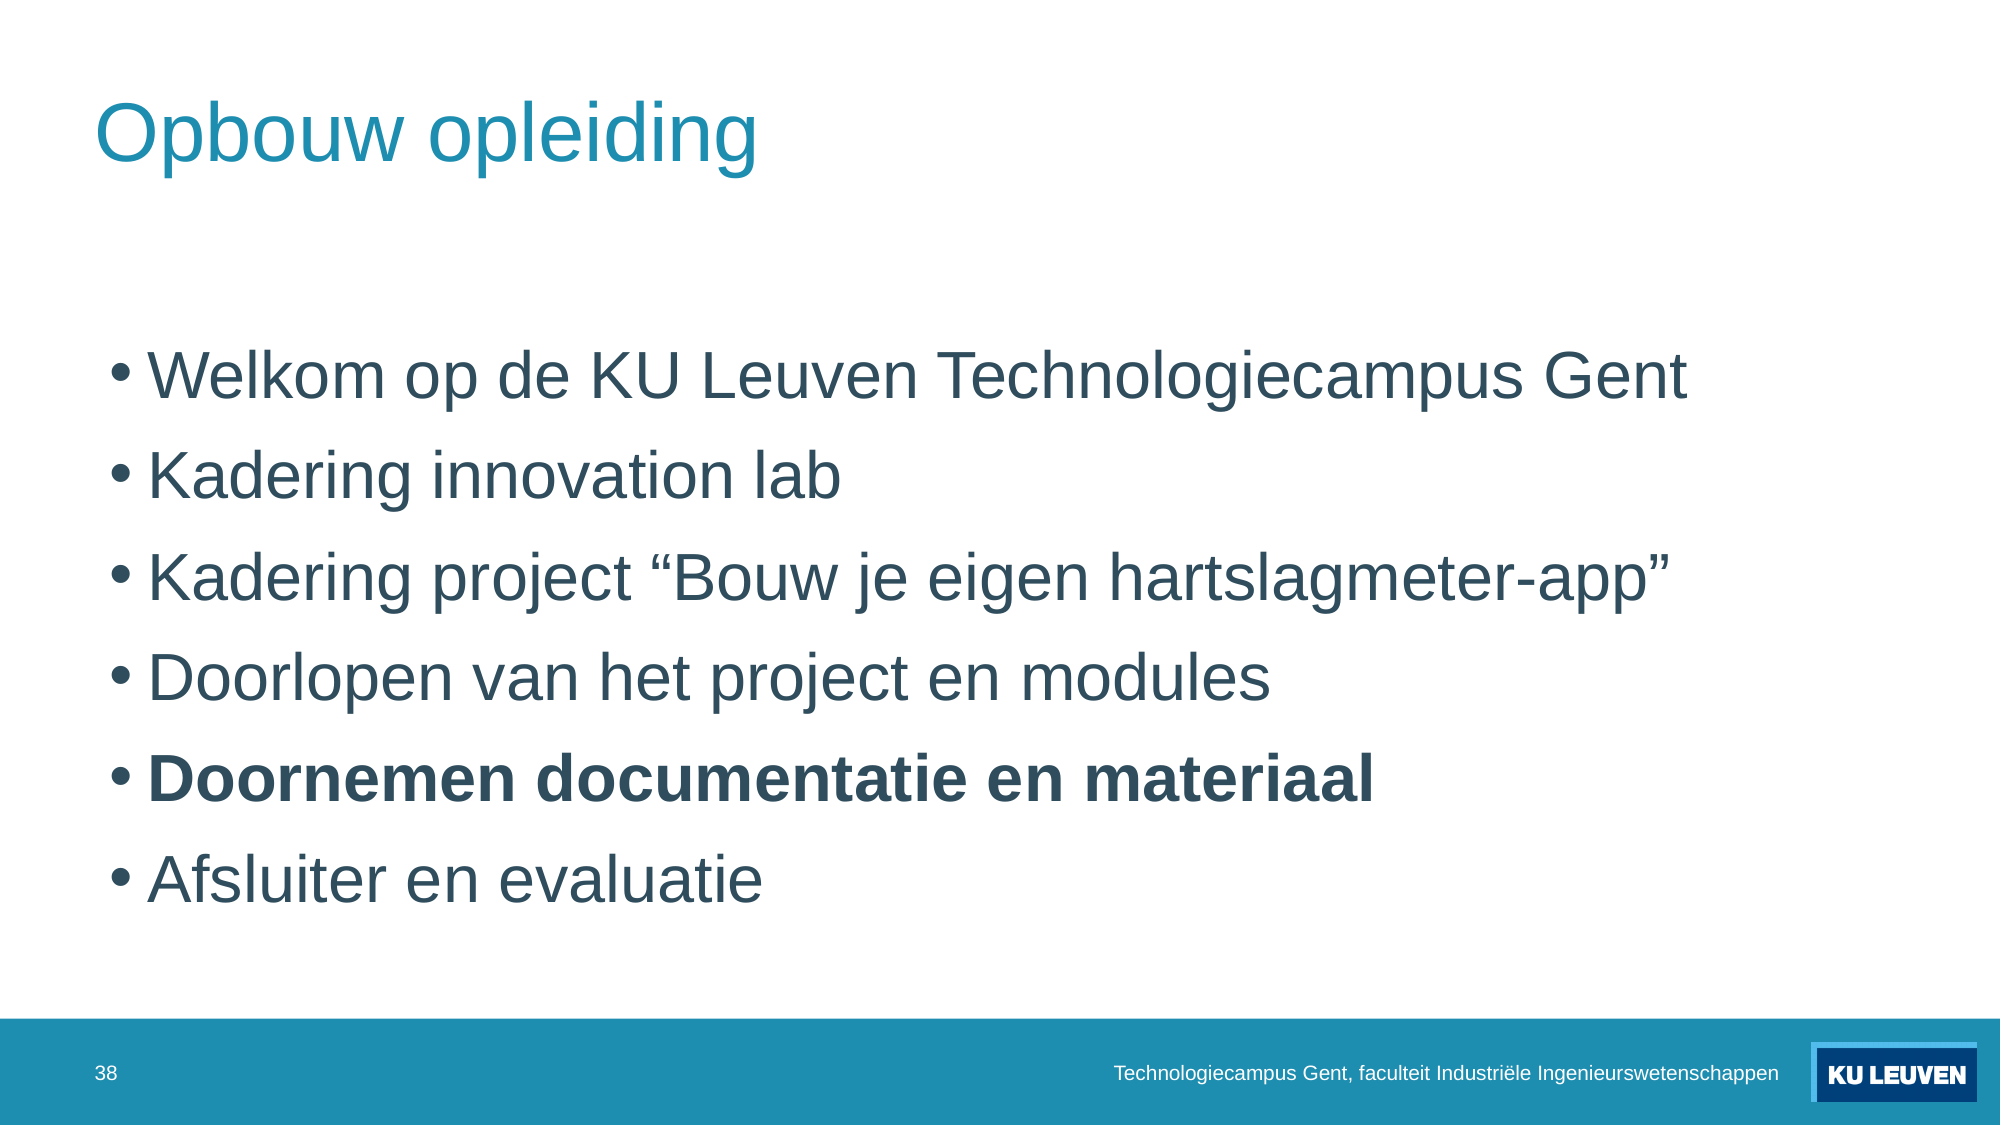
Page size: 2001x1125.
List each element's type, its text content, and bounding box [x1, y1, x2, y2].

list Welkom op de KU Leuven Technologiecampus Gent Kadering innovation lab Kadering project “Bouw je eigen hartslagmeter-app” Doorlopen van het project en modules Doornemen documentatie en materiaal Afsluiter en evaluatie [94, 223, 1906, 956]
title Opbouw opleiding [94, 33, 1906, 223]
slide_number 38 [94, 1018, 201, 1125]
footer Technologiecampus Gent, faculteit Industriële Ingenieurswetenschappen [989, 1018, 1809, 1125]
picture [1811, 1042, 1977, 1102]
